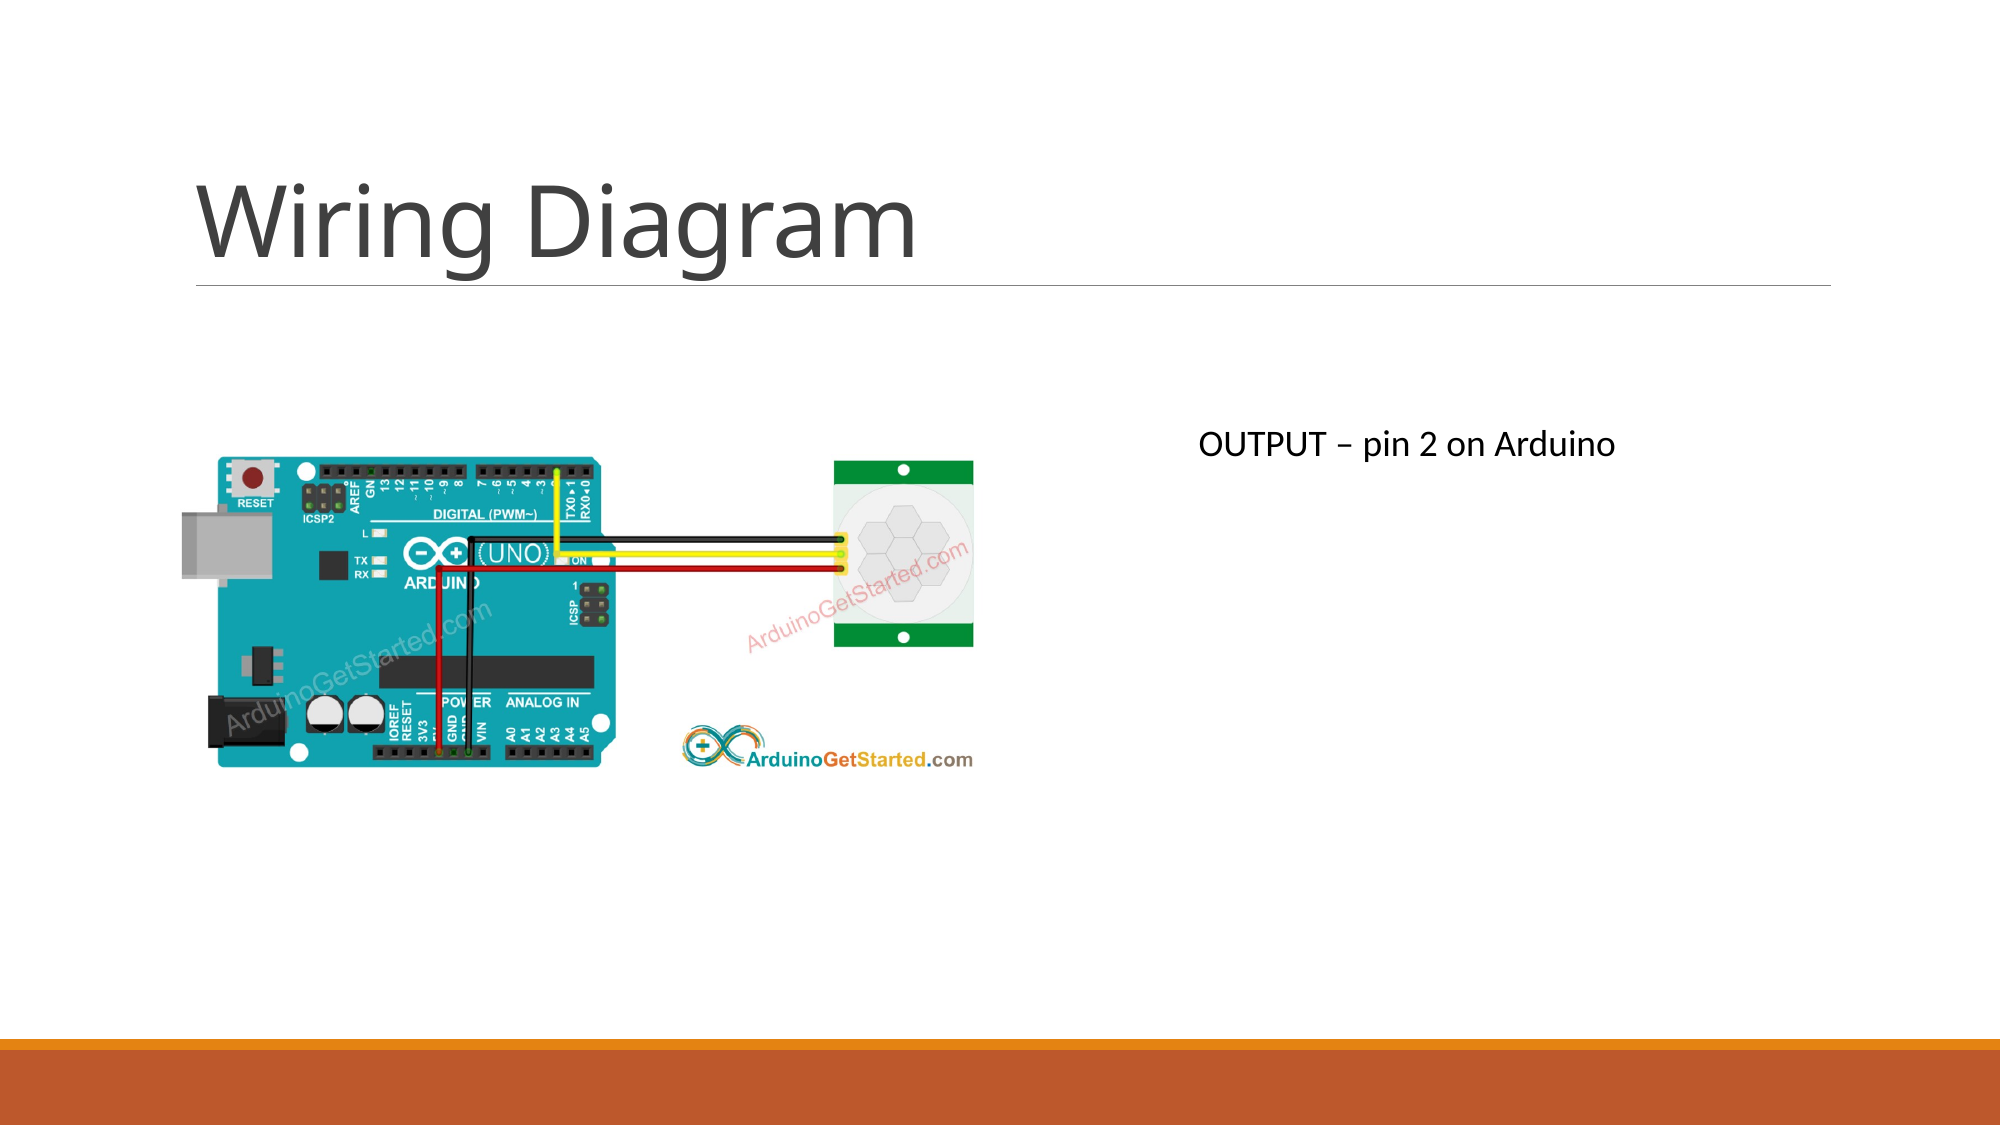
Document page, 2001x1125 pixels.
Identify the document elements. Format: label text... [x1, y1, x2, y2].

picture [179, 454, 992, 770]
text_box OUTPUT – pin 2 on Arduino [1183, 411, 1692, 471]
title Wiring Diagram [180, 47, 1830, 285]
